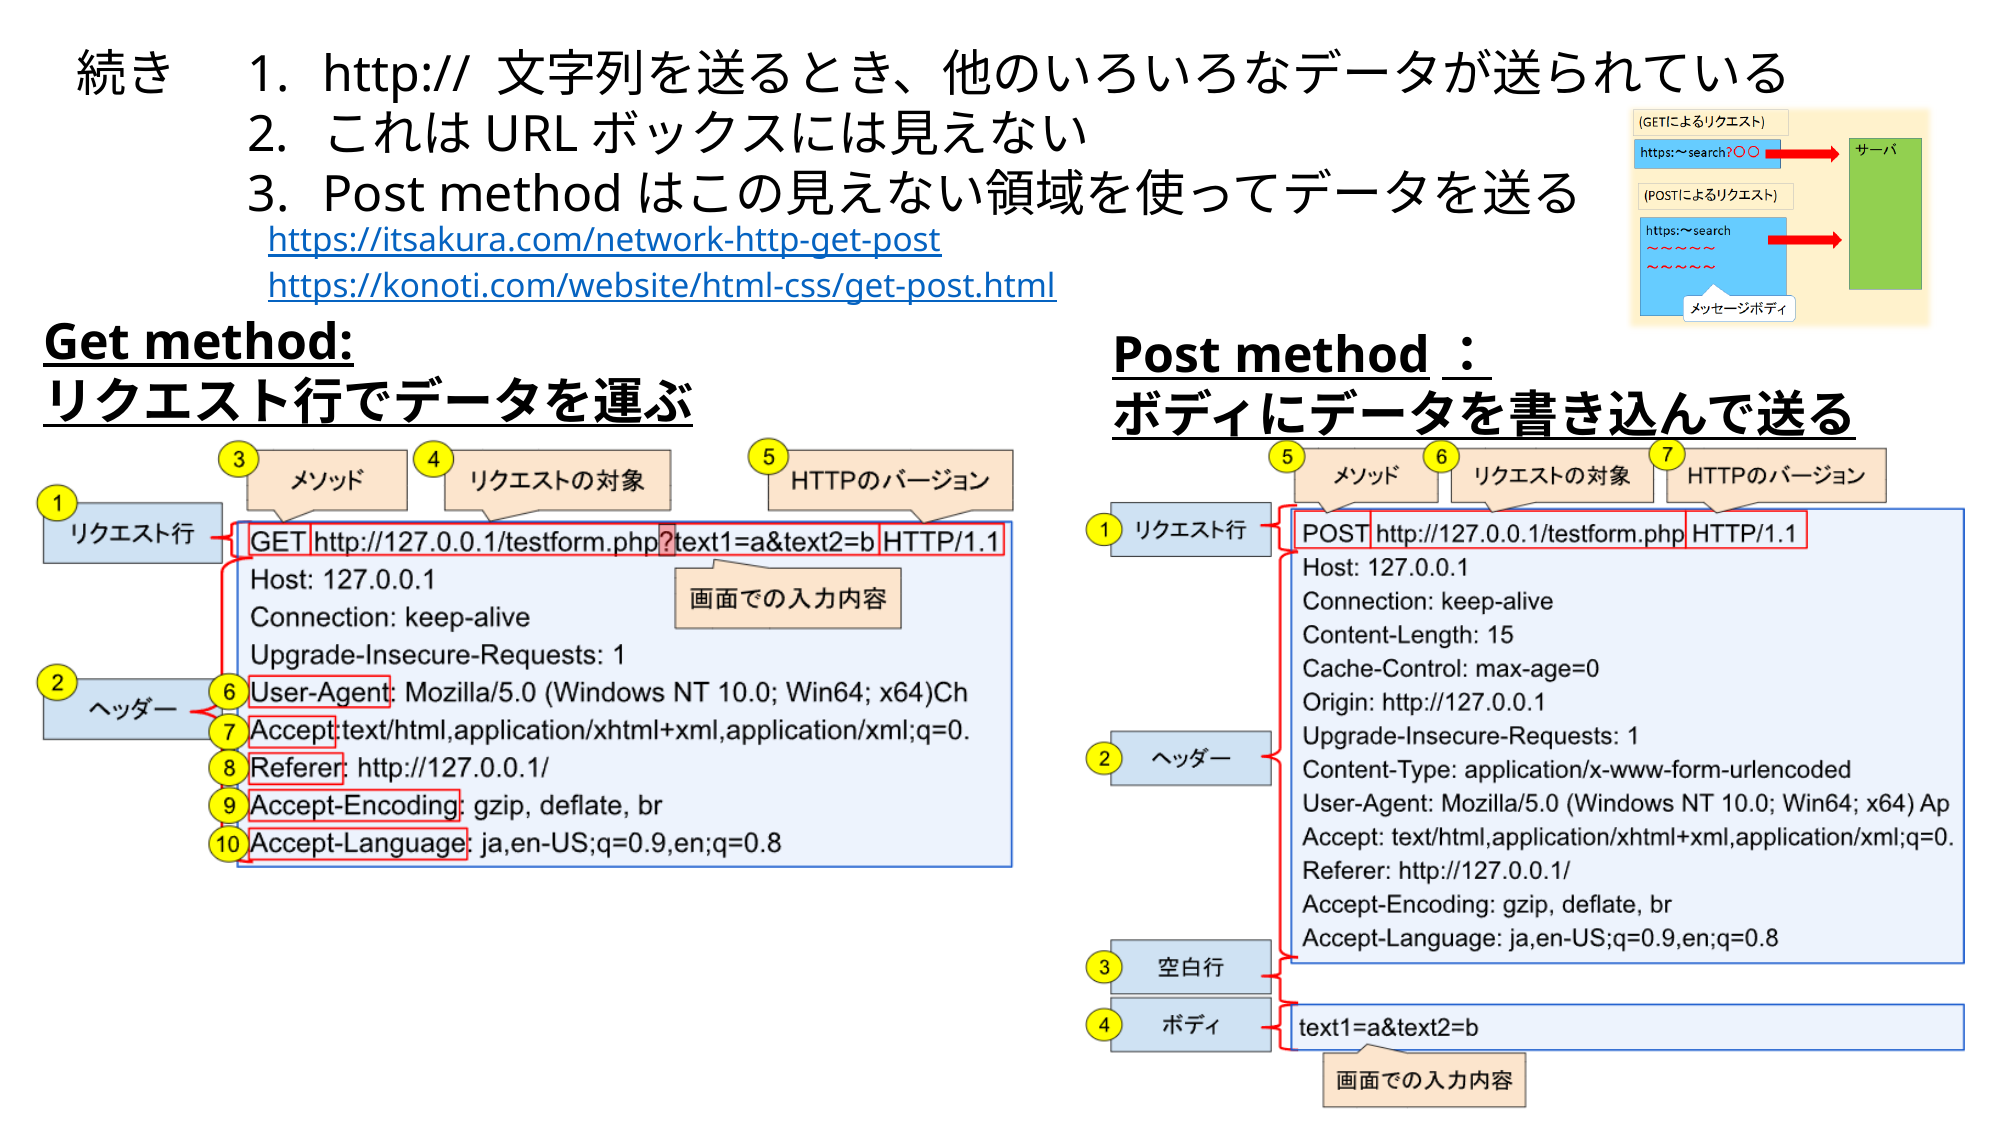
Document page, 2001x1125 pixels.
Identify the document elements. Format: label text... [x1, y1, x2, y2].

text_box Post method： ボディにデータを書き込んで送る [1097, 315, 1872, 423]
picture [1073, 423, 2000, 1125]
text_box https://itsakura.com/network-http-get-post https://konoti.com/website/html-css/get-post.html [252, 229, 1072, 397]
text_box 続き [61, 33, 192, 109]
text_box Get method: リクエスト行でデータを運ぶ [28, 302, 709, 417]
picture [1626, 99, 1939, 337]
text_box http:// 文字列を送るとき、他のいろいろなデータが送られている これはURLボックスには見えない Post methodはこの見えない領域を使ってデータを送る [232, 33, 1806, 229]
picture [20, 417, 1055, 880]
